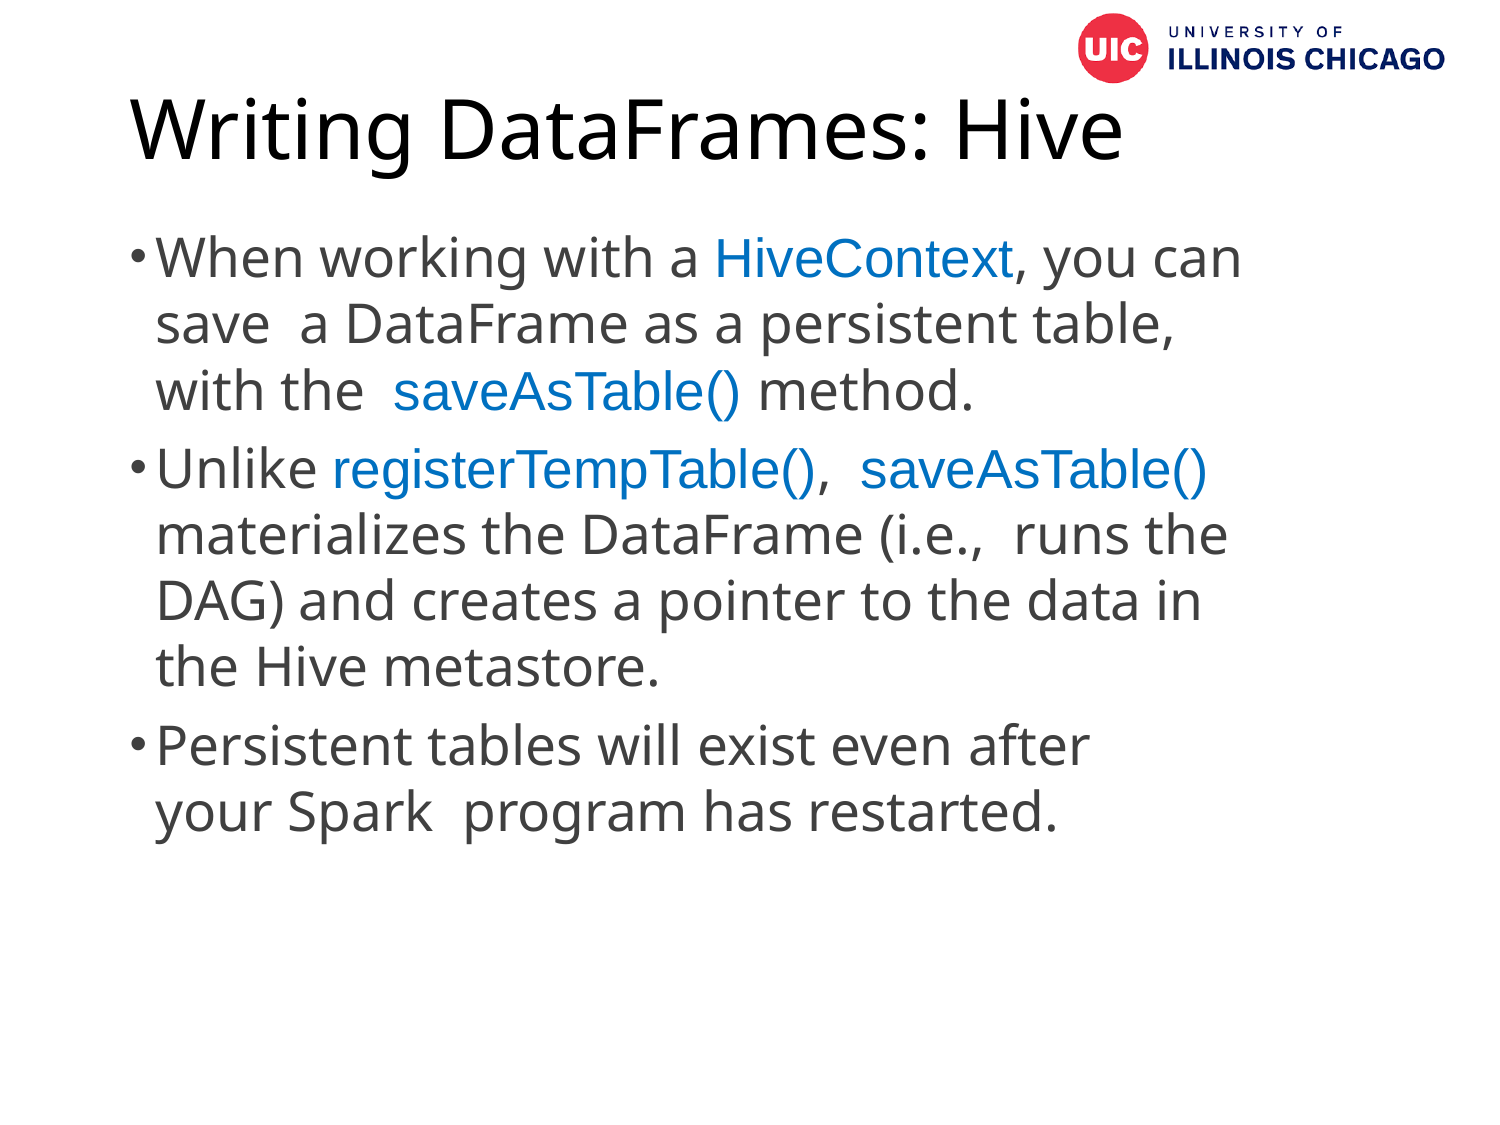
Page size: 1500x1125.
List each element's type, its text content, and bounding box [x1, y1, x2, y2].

title Writing DataFrames: Hive [127, 30, 1144, 220]
text_box When working with a HiveContext, you can save a DataFrame as a persistent table, with the saveAsTable() method. Unlike registerTempTable(), saveAsTable() materializes the DataFrame (i.e., runs the DAG) and creates a pointer to the data in the Hive metastore. Persistent tables will exist even after your Spark program has restarted. [127, 220, 1276, 843]
picture [1076, 11, 1448, 86]
